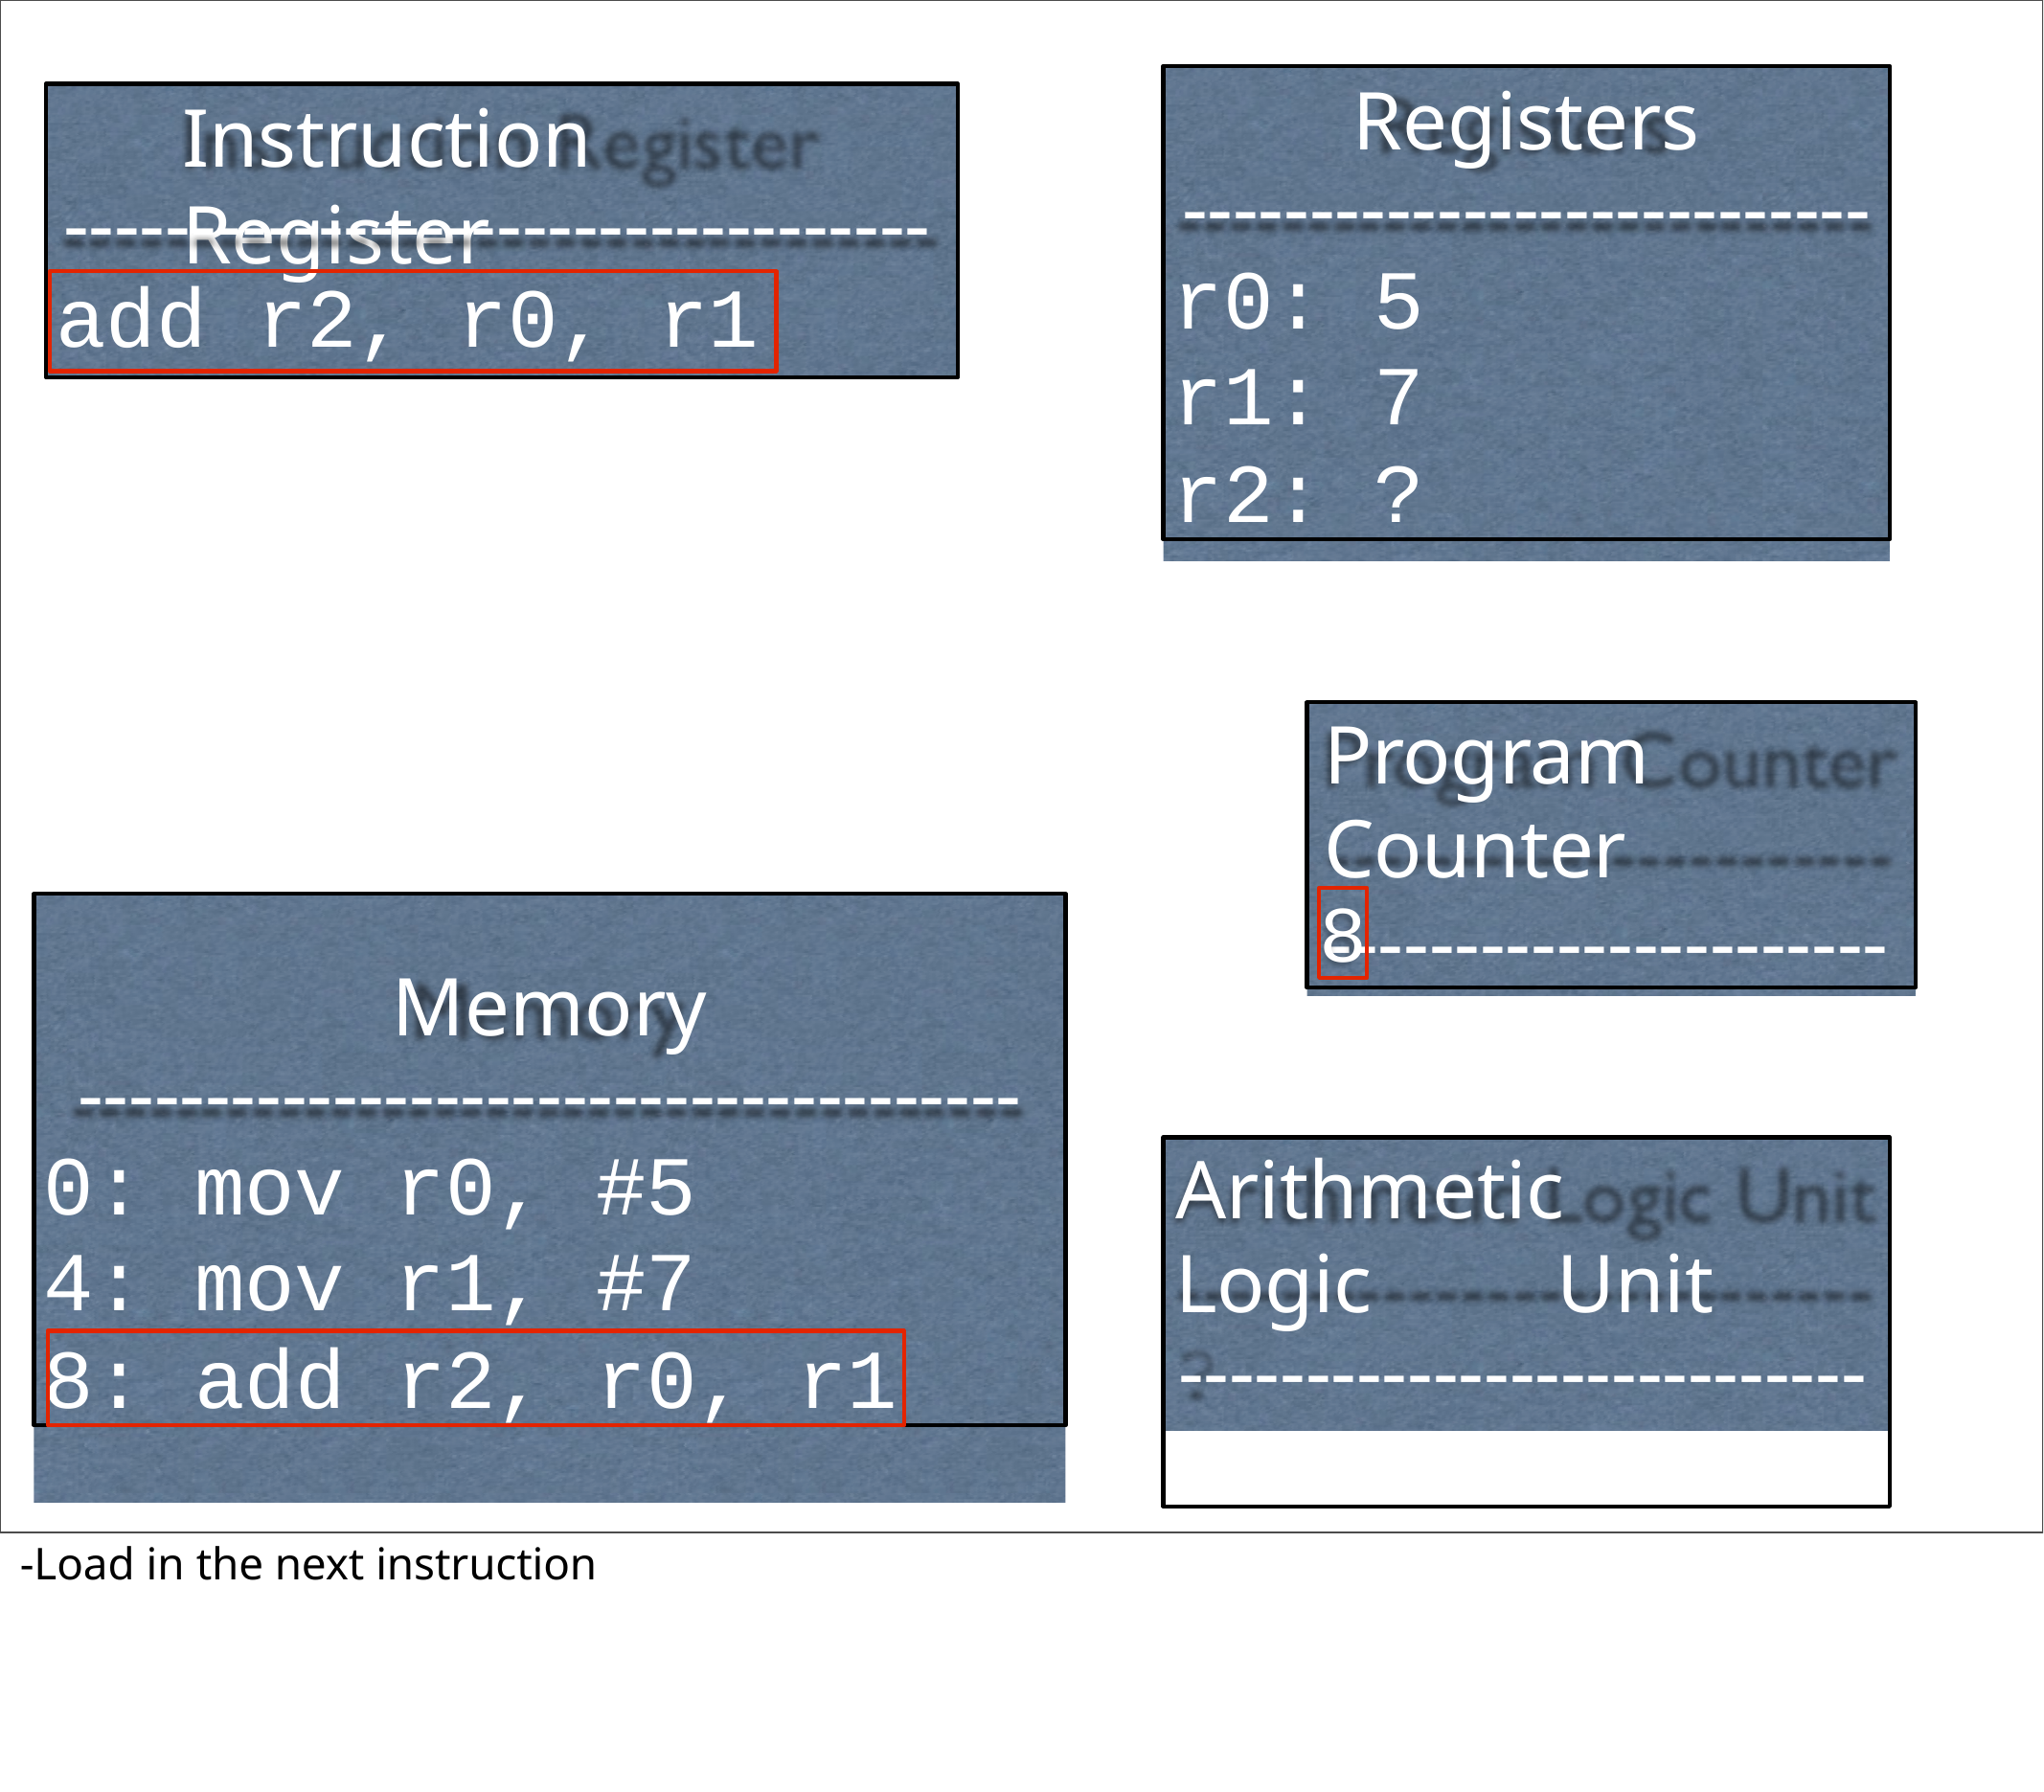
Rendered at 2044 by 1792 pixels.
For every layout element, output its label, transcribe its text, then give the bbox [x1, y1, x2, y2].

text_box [1163, 1137, 1891, 1431]
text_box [1163, 65, 1891, 561]
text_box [1306, 702, 1917, 996]
text_box [0, 0, 2044, 1532]
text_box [34, 893, 1066, 1503]
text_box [43, 81, 961, 379]
text_box -Load in the next instruction [17, 1533, 639, 1589]
